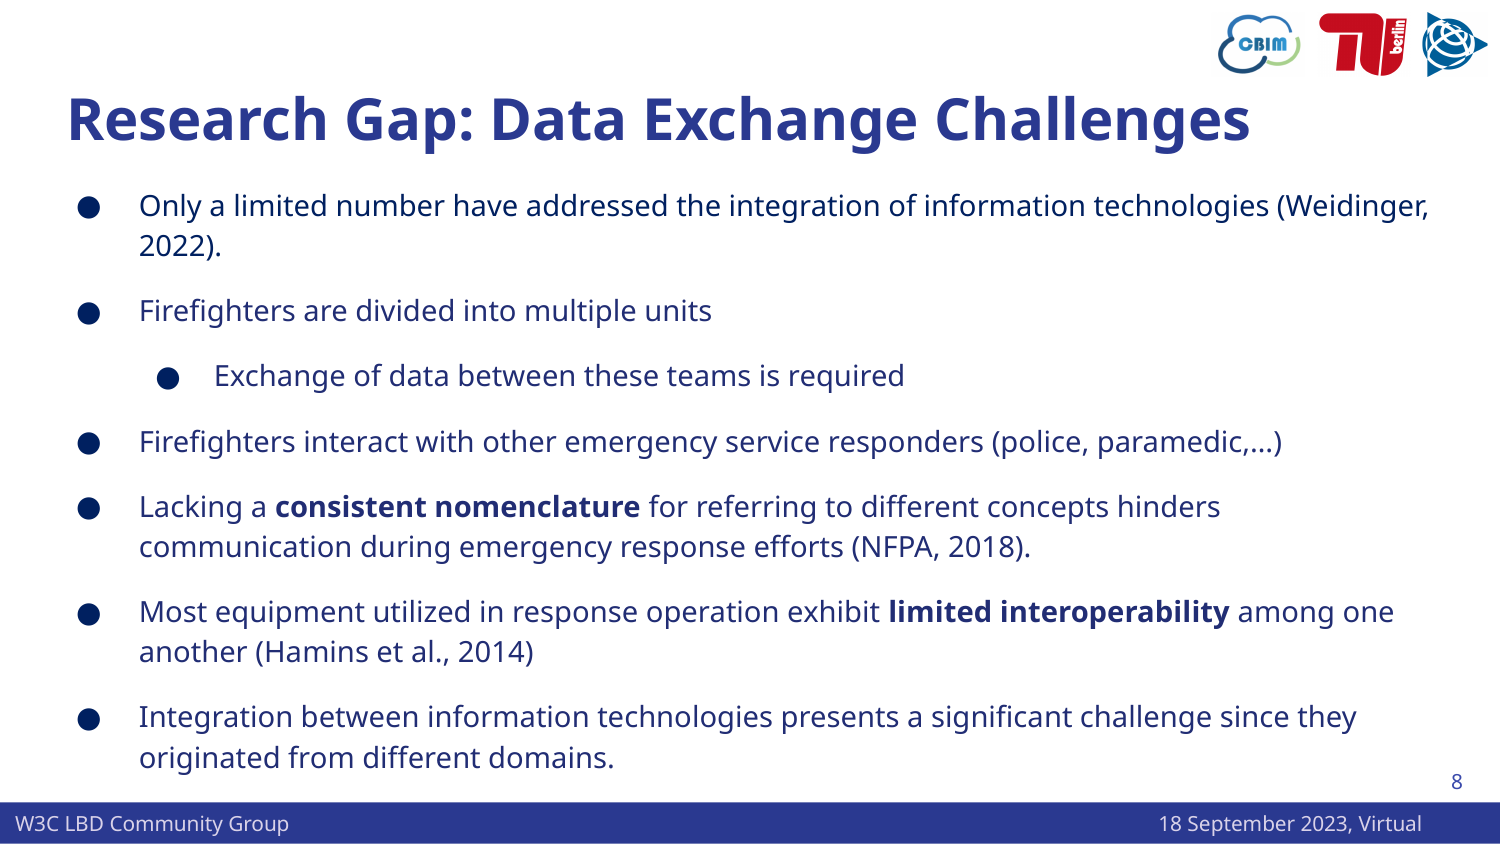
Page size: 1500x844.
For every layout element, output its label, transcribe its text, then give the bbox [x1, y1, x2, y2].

title Research Gap: Data Exchange Challenges [51, 67, 1449, 167]
picture [1317, 12, 1411, 67]
slide_number 8 [1387, 750, 1478, 815]
picture [1211, 12, 1305, 67]
picture [1422, 12, 1488, 77]
list Only a limited number have addressed the integration of information technologies (Weidinger, 2022). Firefighters are divided into multiple units Exchange of data between these teams is required Firefighters interact with other emergency service responders (police, paramedic,…) Lacking a consistent nomenclature for referring to different concepts hinders communication during emergency response efforts (NFPA, 2018). Most equipment utilized in response operation exhibit limited interoperability among one another (Hamins et al., 2014) Integration between information technologies presents a significant challenge since they originated from different domains. [48, 166, 1447, 787]
